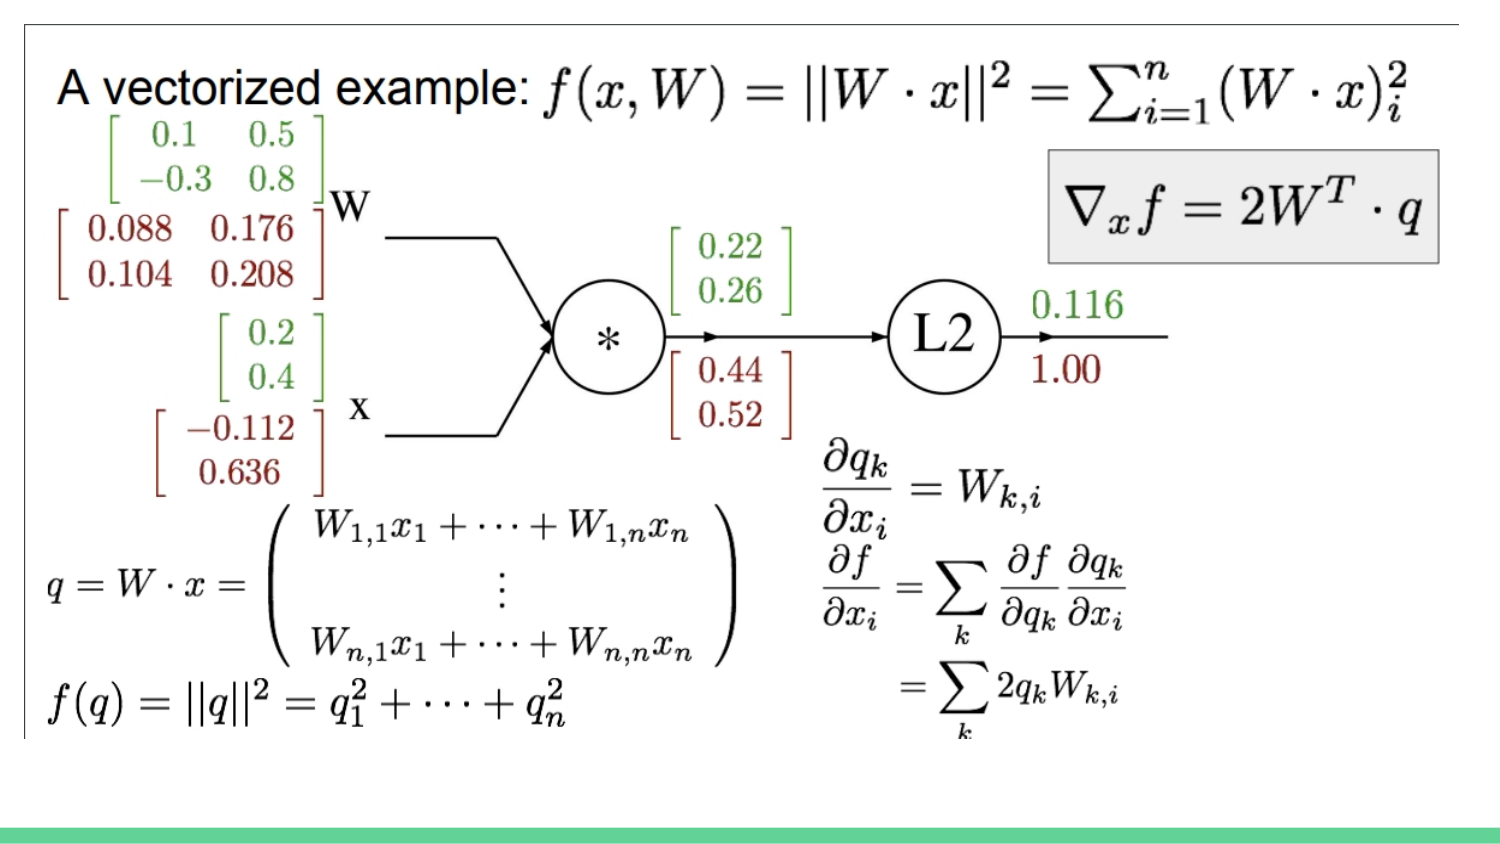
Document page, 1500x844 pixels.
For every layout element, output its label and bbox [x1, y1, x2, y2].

picture [24, 24, 1459, 740]
